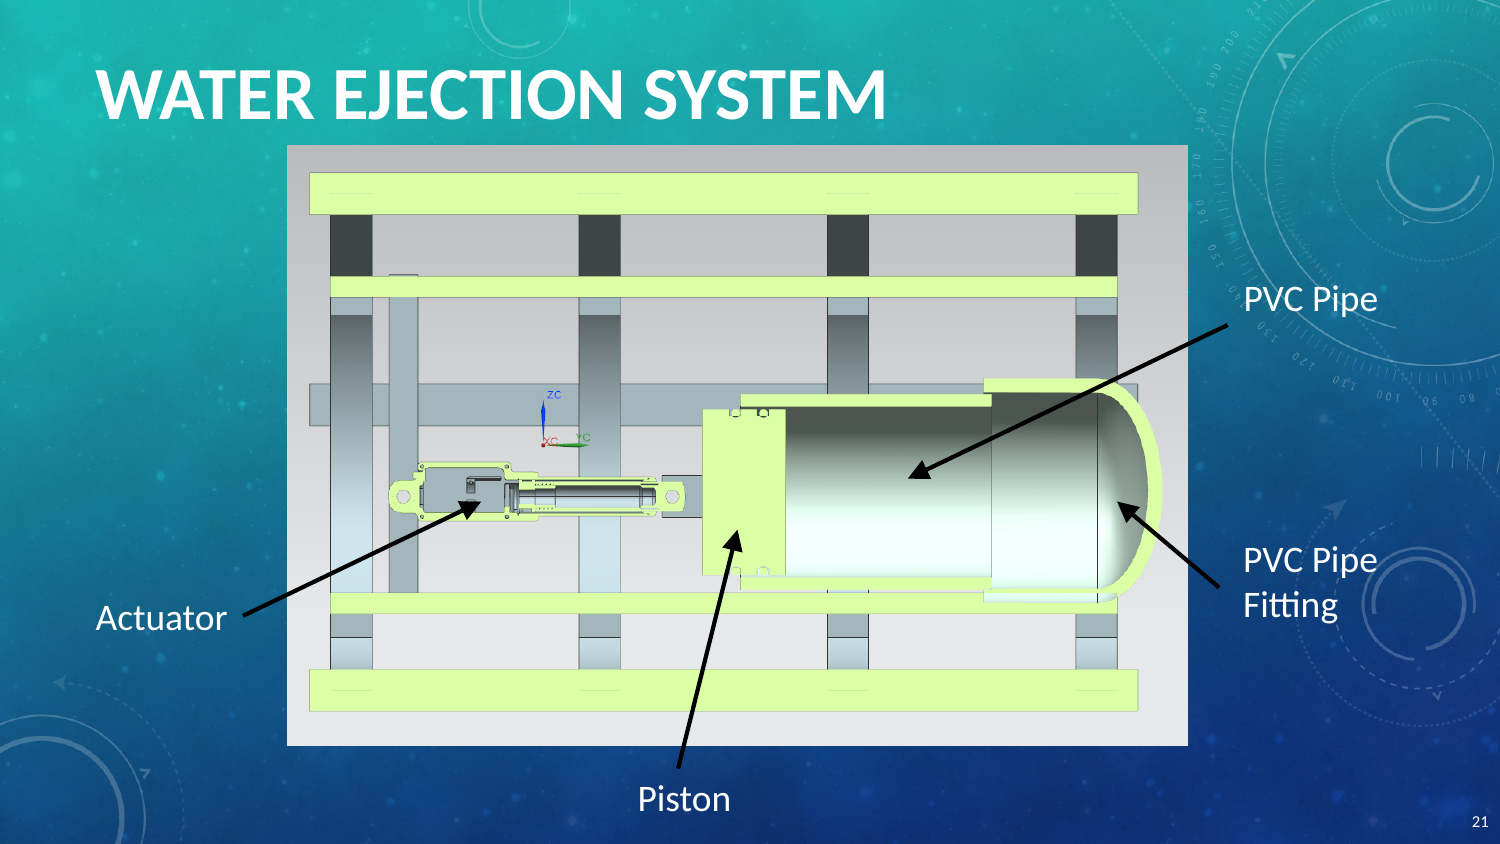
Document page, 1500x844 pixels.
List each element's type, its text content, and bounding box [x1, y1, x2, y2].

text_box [677, 529, 738, 769]
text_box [242, 501, 482, 617]
text_box PVC Pipe [1232, 268, 1446, 371]
slide_number ‹#› [1432, 797, 1500, 844]
text_box Actuator [84, 587, 258, 645]
title WATER EJECTION SYSTEM [84, 0, 1331, 180]
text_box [1116, 501, 1220, 588]
text_box PVC Pipe Fitting [1232, 529, 1447, 632]
text_box Piston [626, 768, 757, 826]
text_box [907, 324, 1228, 479]
picture [0, 0, 1500, 844]
